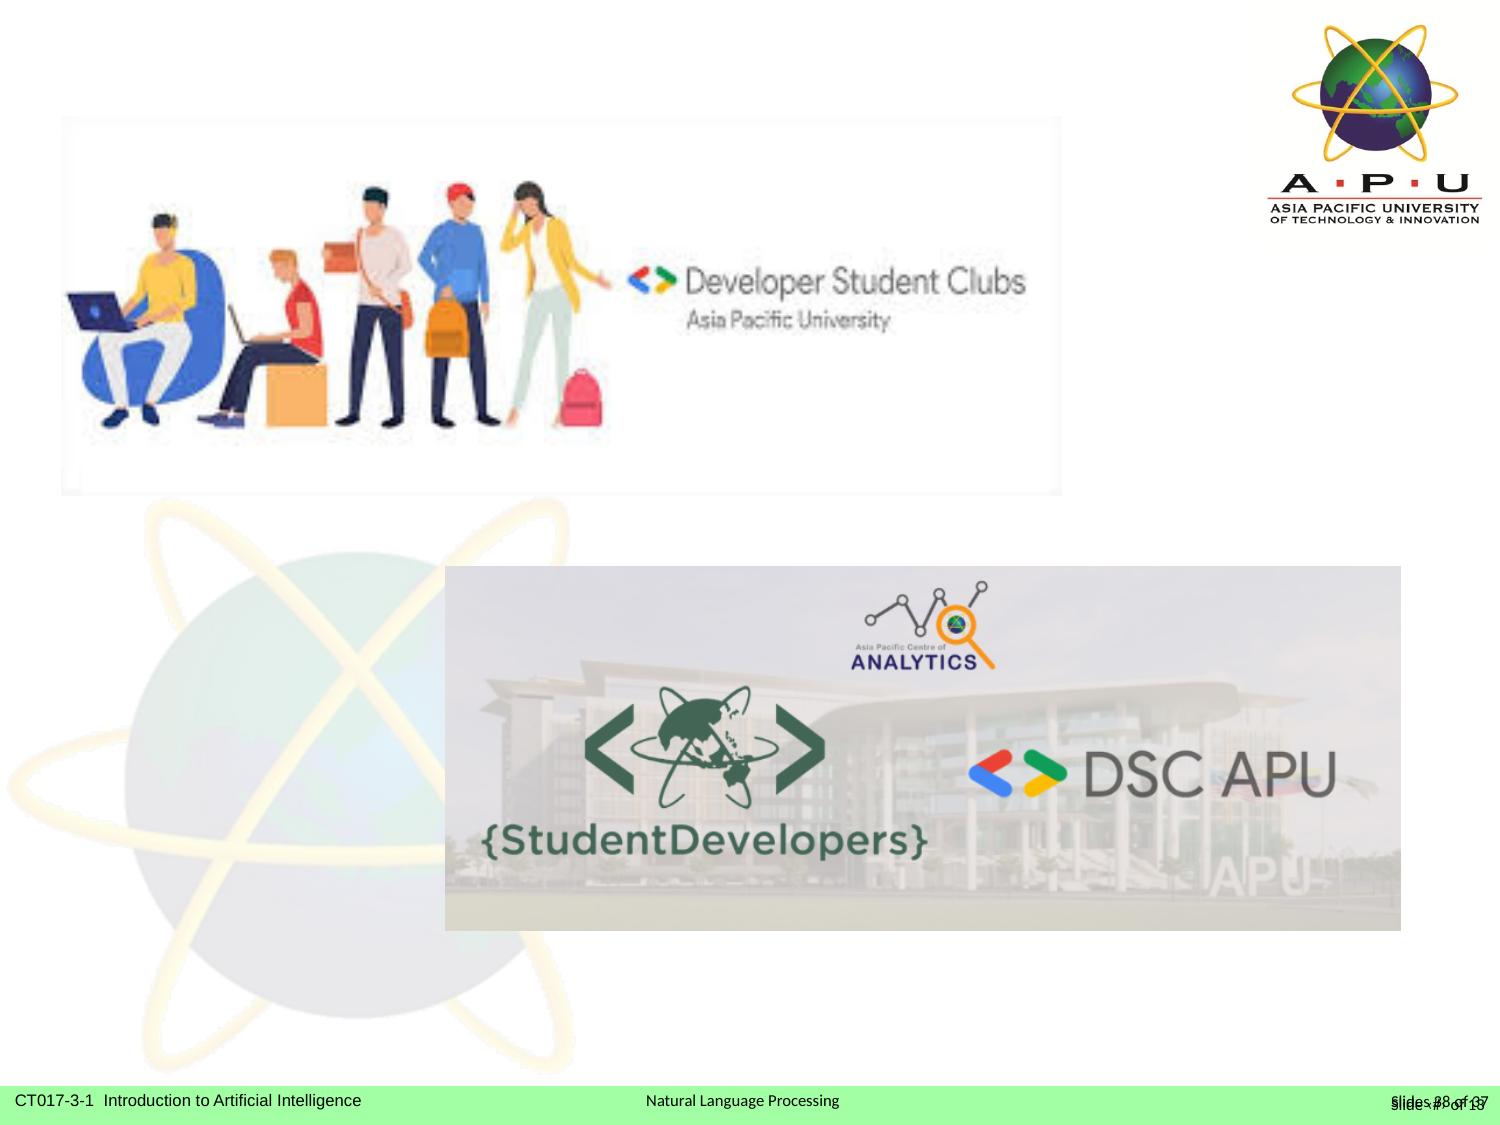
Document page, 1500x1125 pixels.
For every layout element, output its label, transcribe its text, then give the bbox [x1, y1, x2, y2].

footer Slide ‹#› of 13 [1025, 1086, 1500, 1125]
picture [1251, 0, 1500, 249]
picture [60, 116, 1062, 496]
picture [445, 566, 1402, 931]
